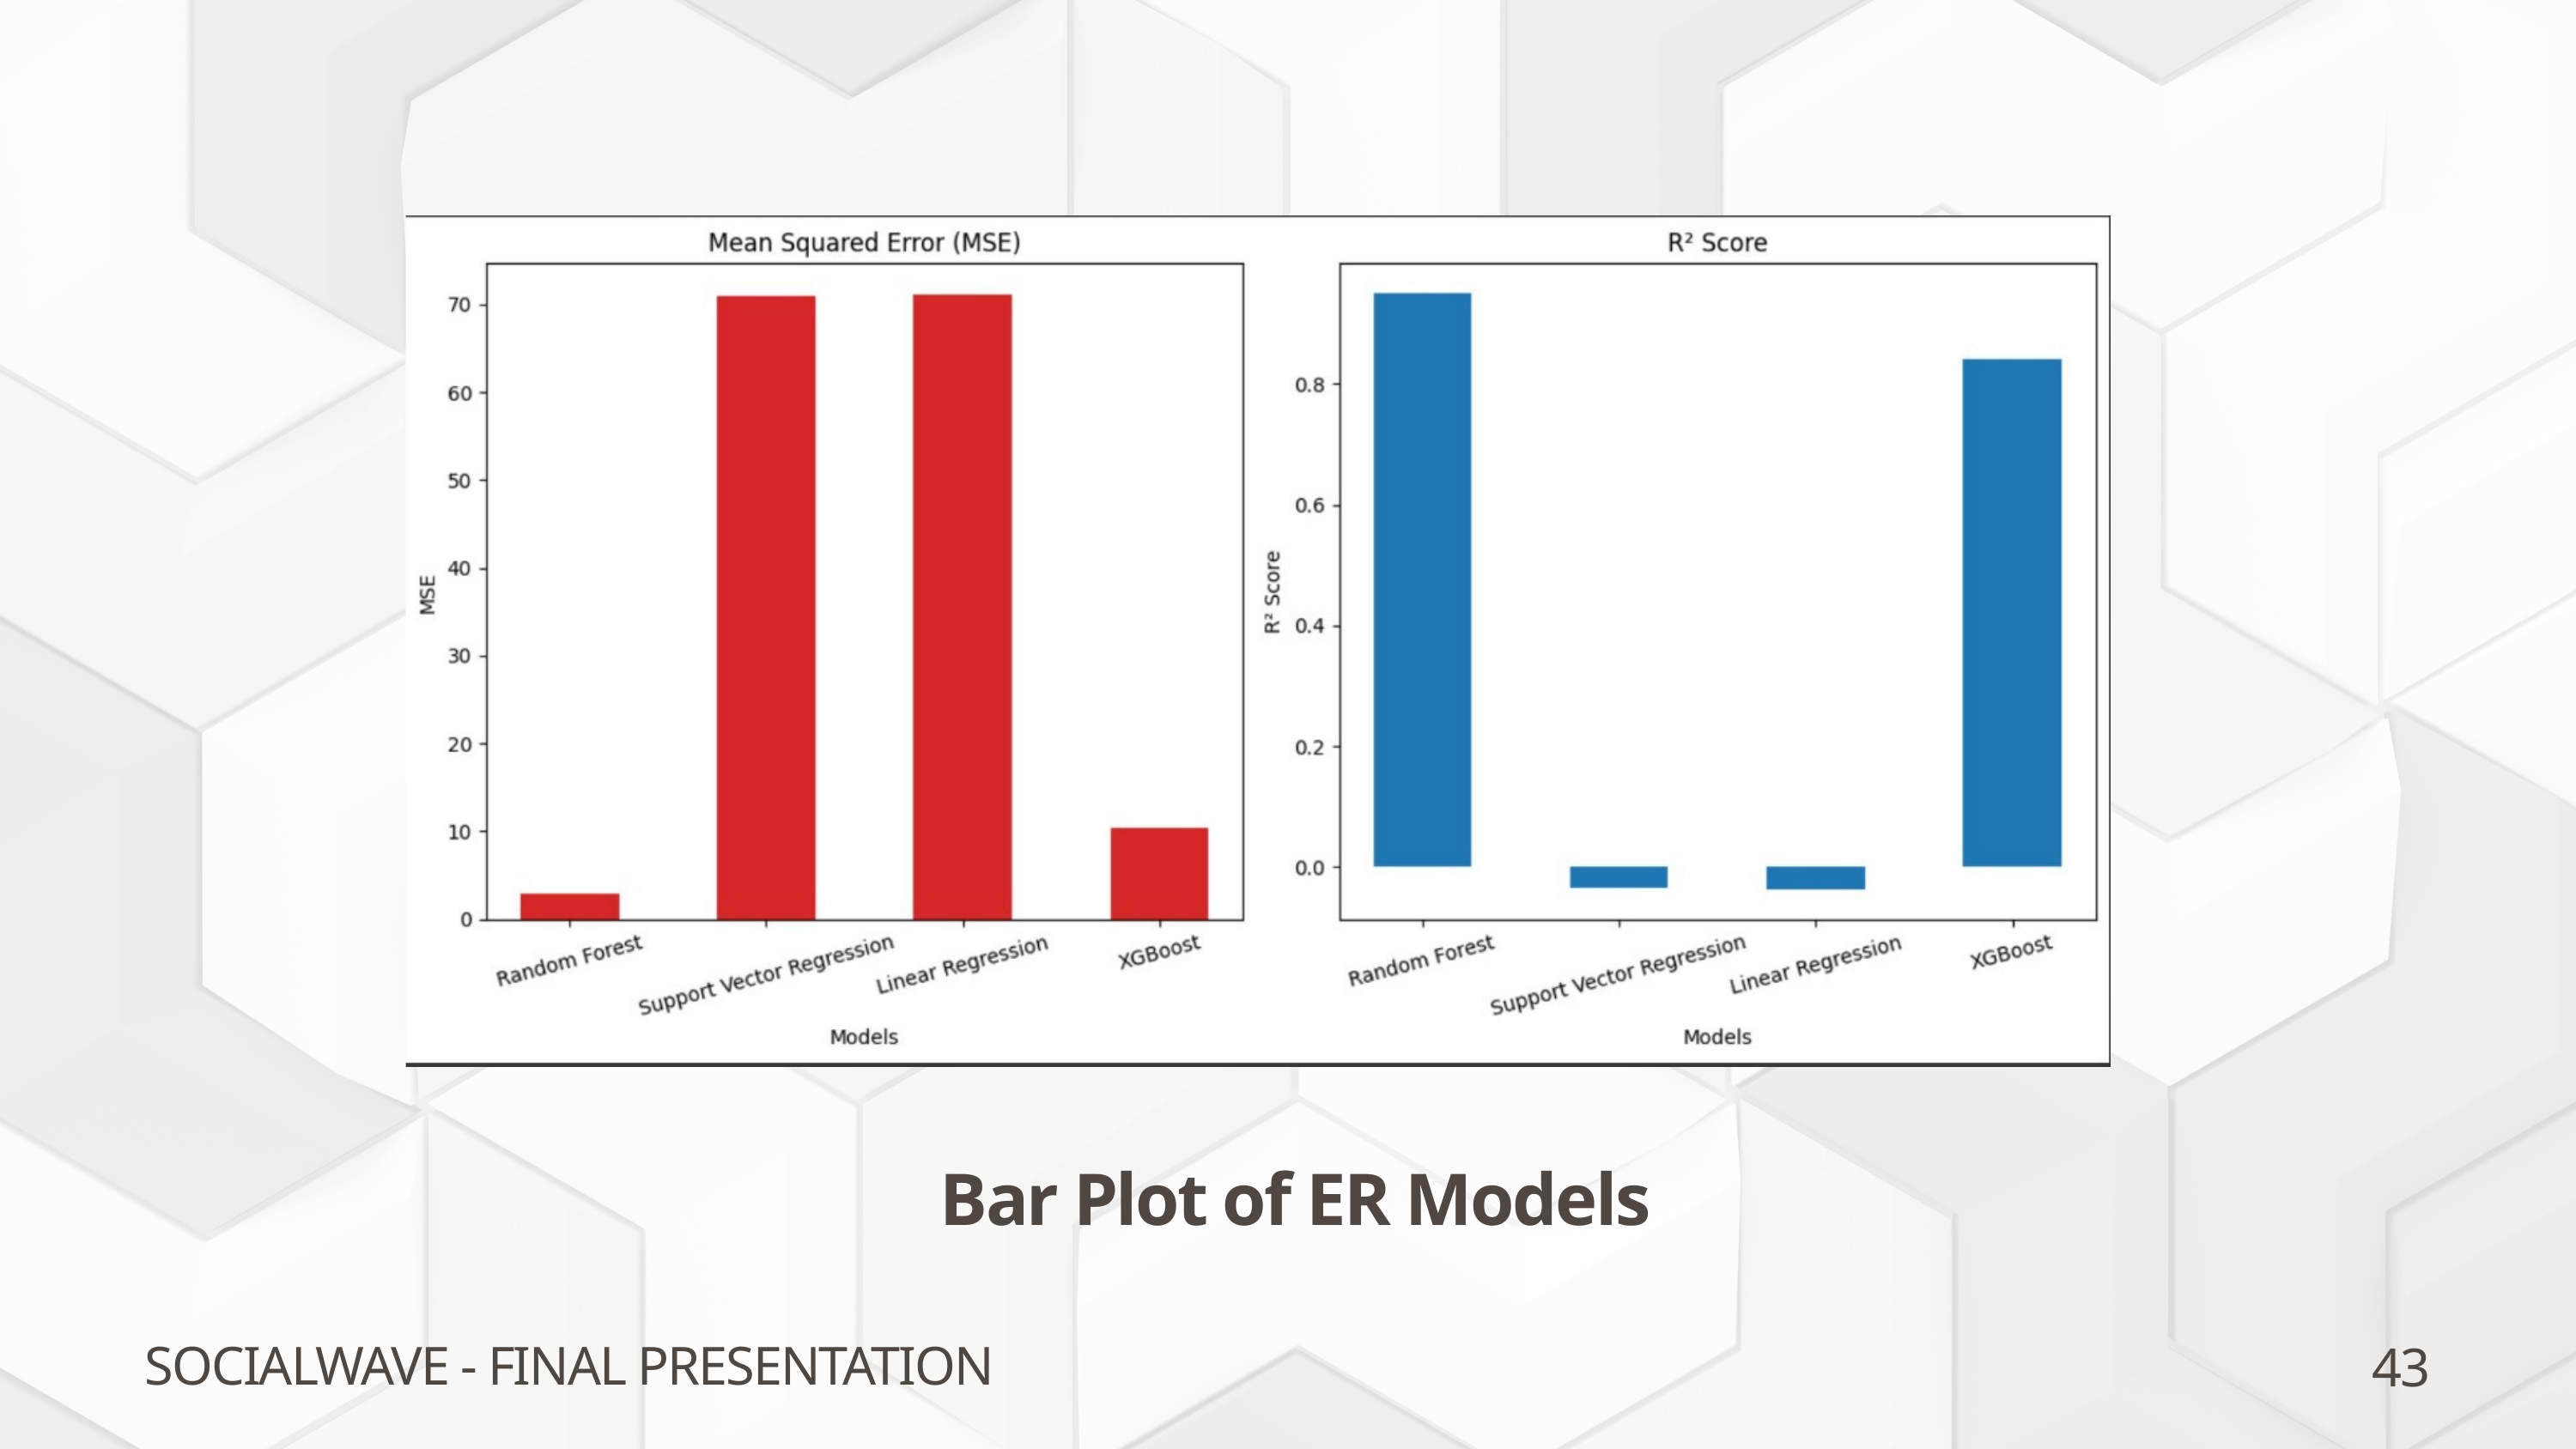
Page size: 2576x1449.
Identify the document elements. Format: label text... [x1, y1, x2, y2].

text_box [0, 0, 2576, 1449]
text_box Bar Plot of ER Models [854, 1172, 1737, 1240]
text_box [405, 215, 2111, 1067]
text_box SOCIALWAVE - FINAL PRESENTATION [144, 1345, 1564, 1396]
text_box 43 [2371, 1337, 2432, 1397]
